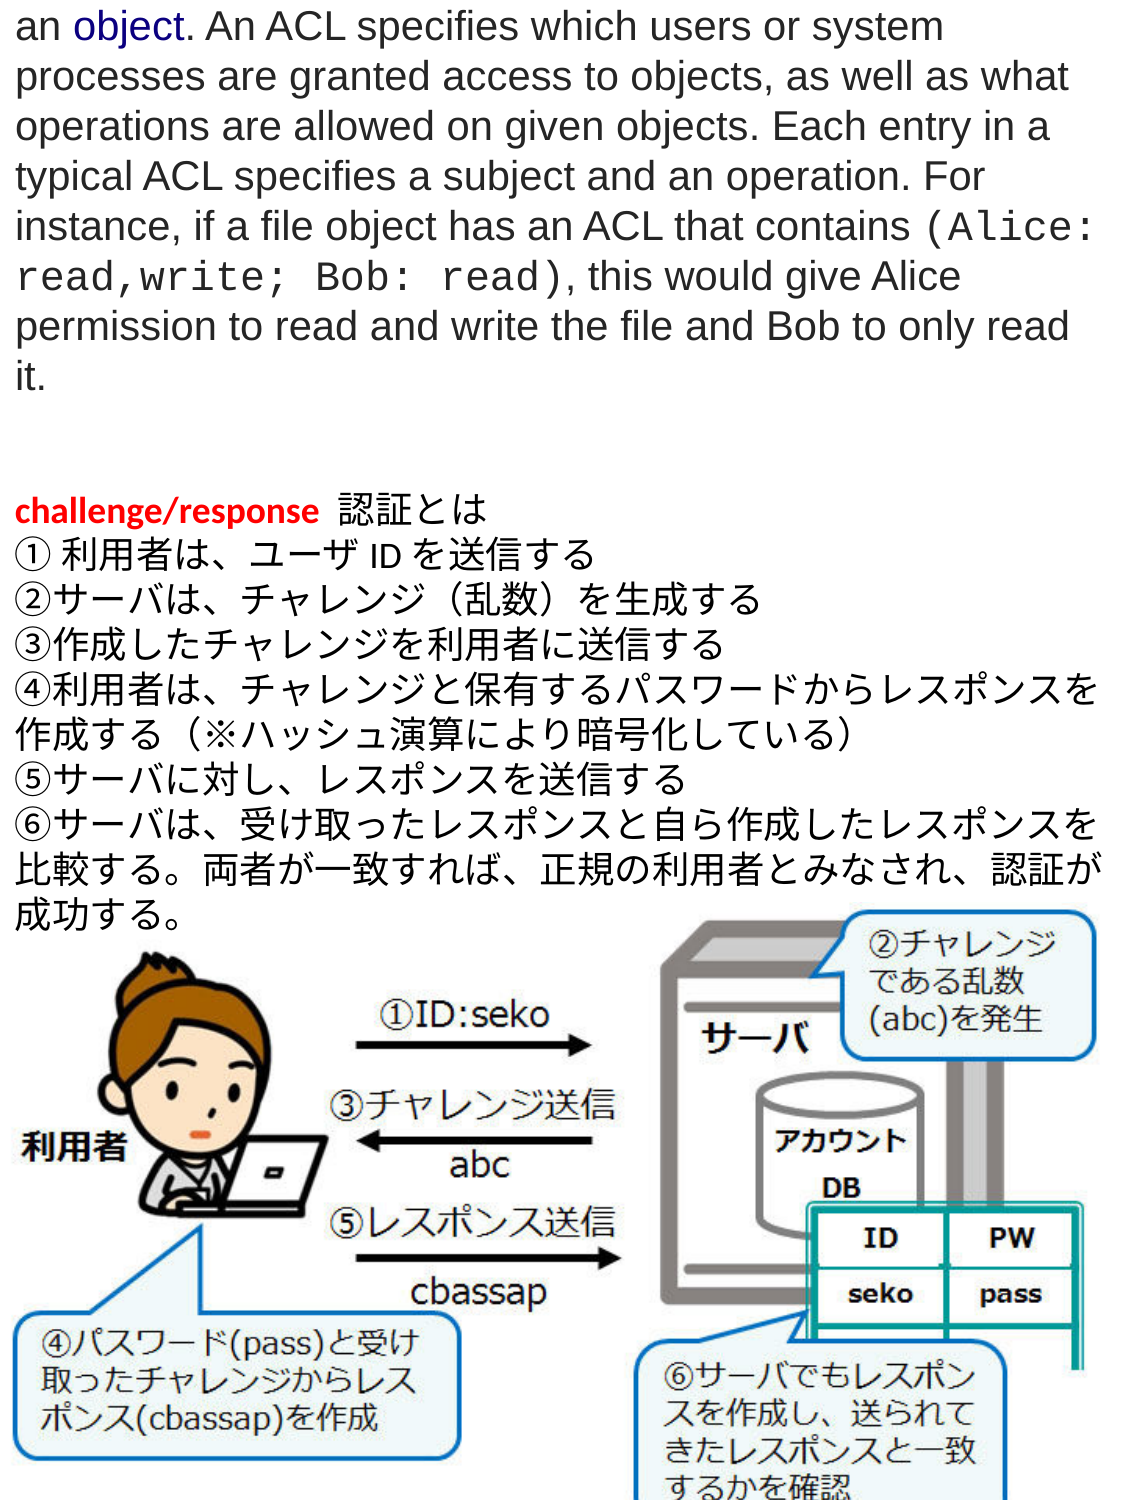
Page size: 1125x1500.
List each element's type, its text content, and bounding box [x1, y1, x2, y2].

text_box An access control list (ACL), with respect to a computer file system, is a list of permissions attached to an object. An ACL specifies which users or system processes are granted access to objects, as well as what operations are allowed on given objects. Each entry in a typical ACL specifies a subject and an operation. For instance, if a file object has an ACL that contains (Alice: read,write; Bob: read), this would give Alice permission to read and write the file and Bob to only read it. [0, 0, 1125, 407]
picture [0, 902, 1104, 1500]
text_box challenge/response 認証とは ①利用者は、ユーザIDを送信する ②サーバは、チャレンジ（乱数）を生成する ③作成したチャレンジを利用者に送信する ④利用者は、チャレンジと保有するパスワードからレスポンスを作成する（※ハッシュ演算により暗号化している） ⑤サーバに対し、レスポンスを送信する ⑥サーバは、受け取ったレスポンスと自ら作成したレスポンスを比較する。両者が一致すれば、正規の利用者とみなされ、認証が成功する。 [0, 478, 1125, 944]
